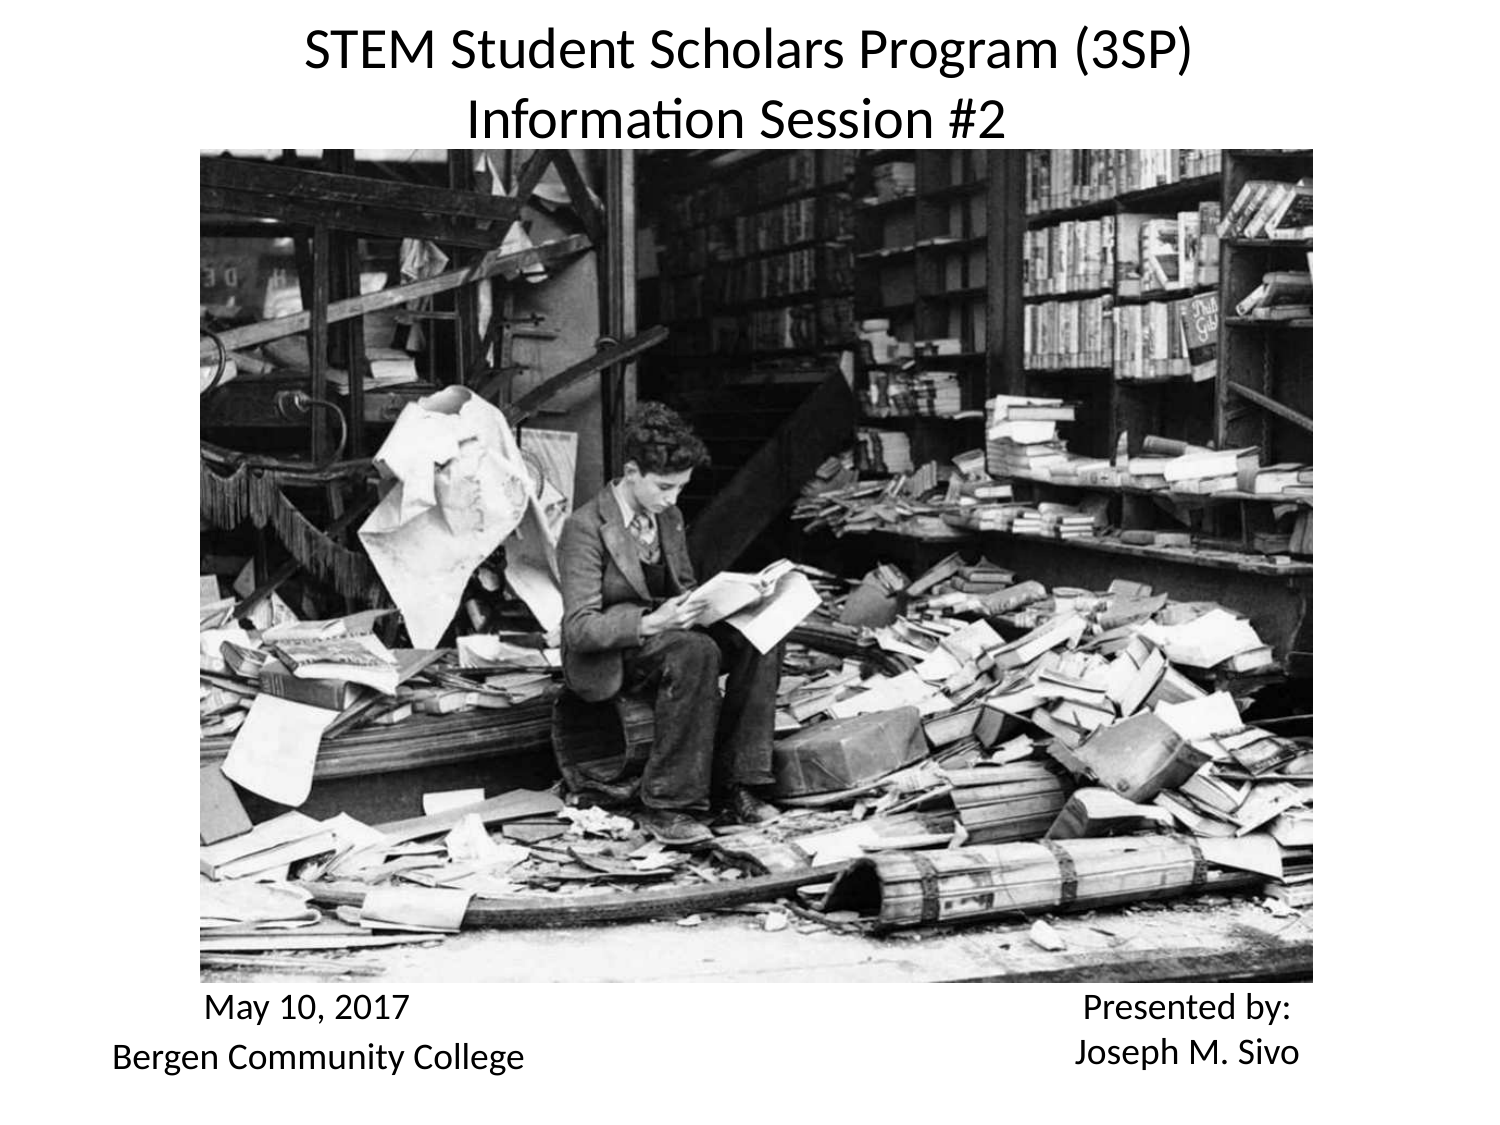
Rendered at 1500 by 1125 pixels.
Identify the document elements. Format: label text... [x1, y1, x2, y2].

text_box May 10, 2017 [188, 974, 426, 1035]
text_box STEM Student Scholars Program (3SP) Information Session #2 [37, 3, 1463, 158]
picture [199, 149, 1313, 983]
text_box Presented by: Joseph M. Sivo [912, 974, 1463, 1080]
text_box Bergen Community College [24, 1024, 613, 1085]
